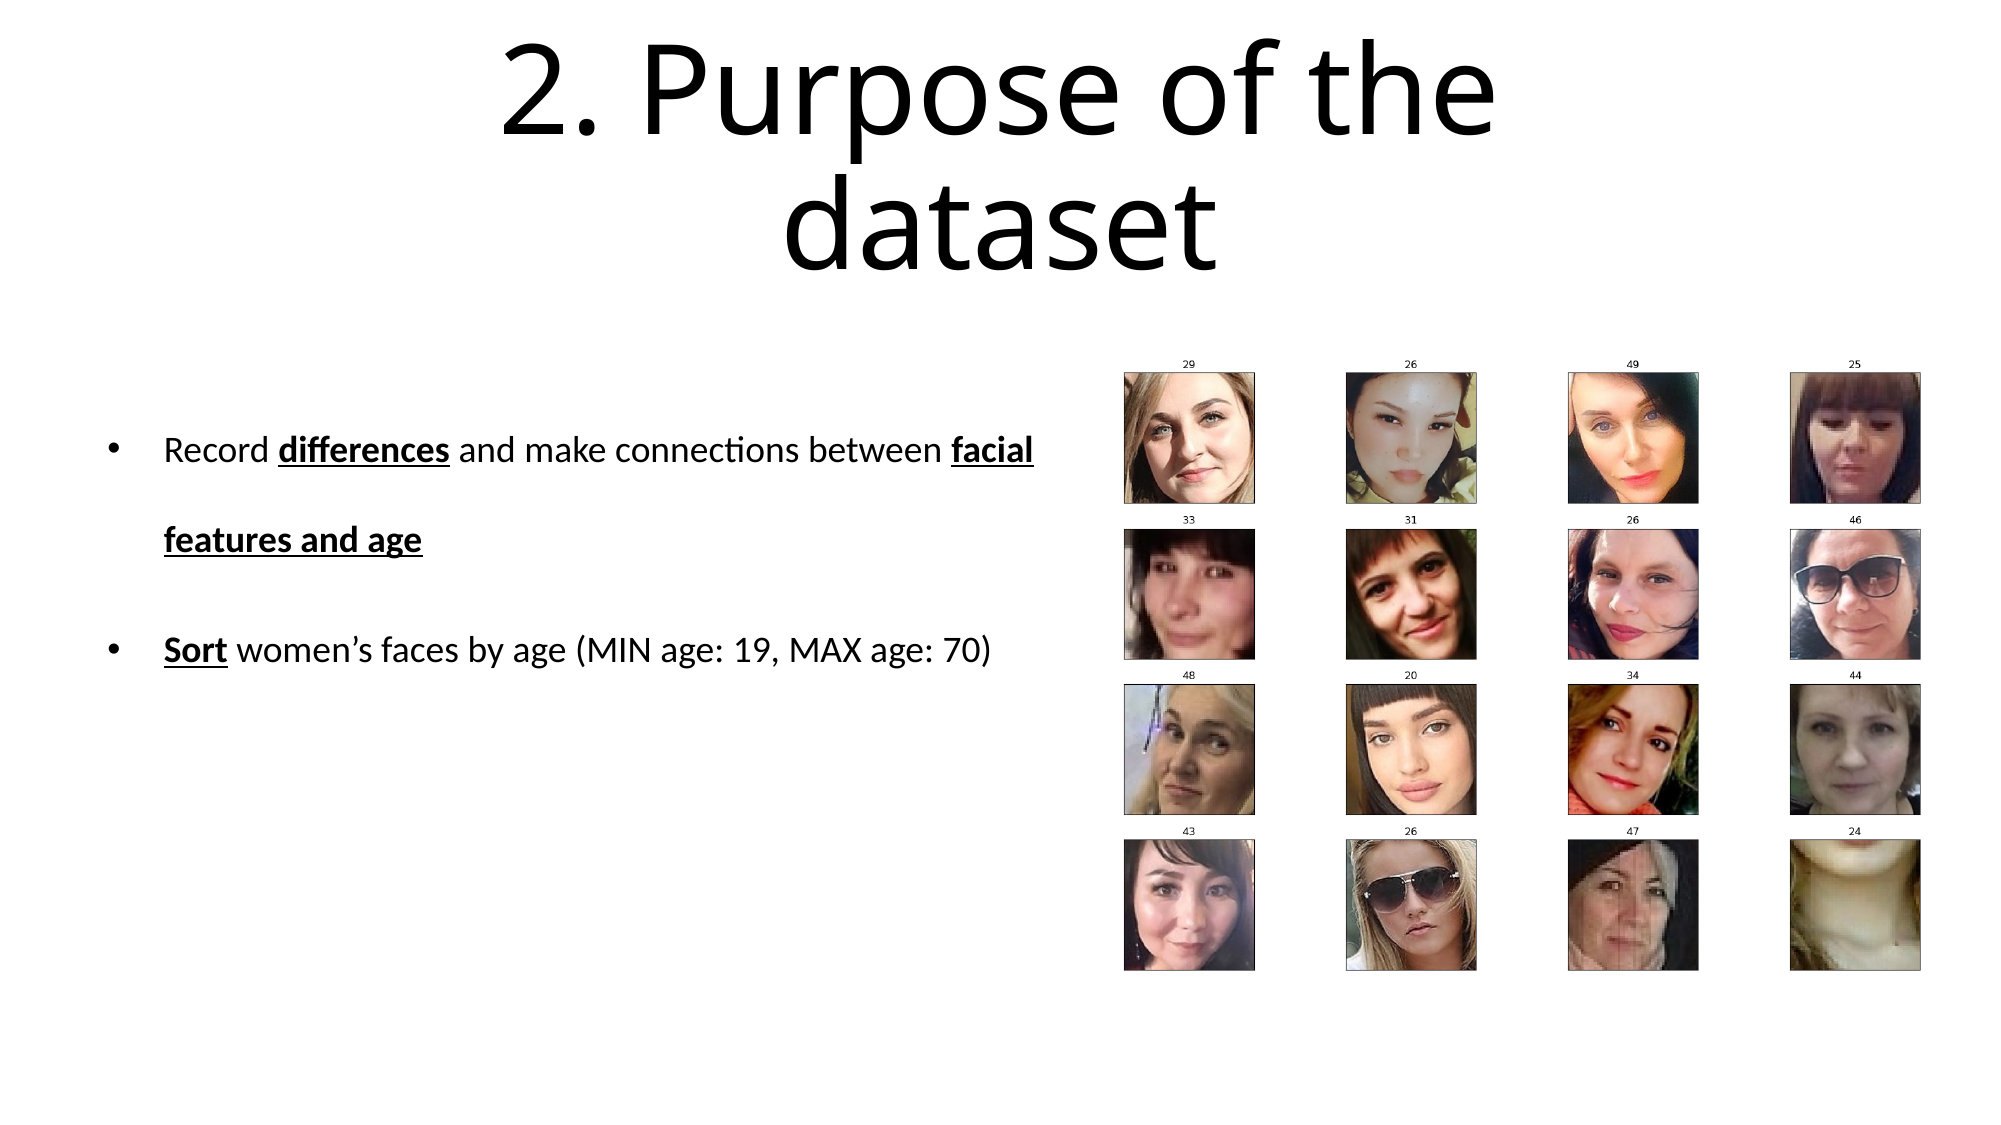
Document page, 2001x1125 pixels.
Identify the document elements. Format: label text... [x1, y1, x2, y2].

subtitle Record differences and make connections between facial features and age Sort women’s faces by age (MIN age: 19, MAX age: 70) [92, 372, 1088, 667]
title 2. Purpose of the dataset [249, 128, 1750, 305]
picture [1114, 354, 1926, 979]
